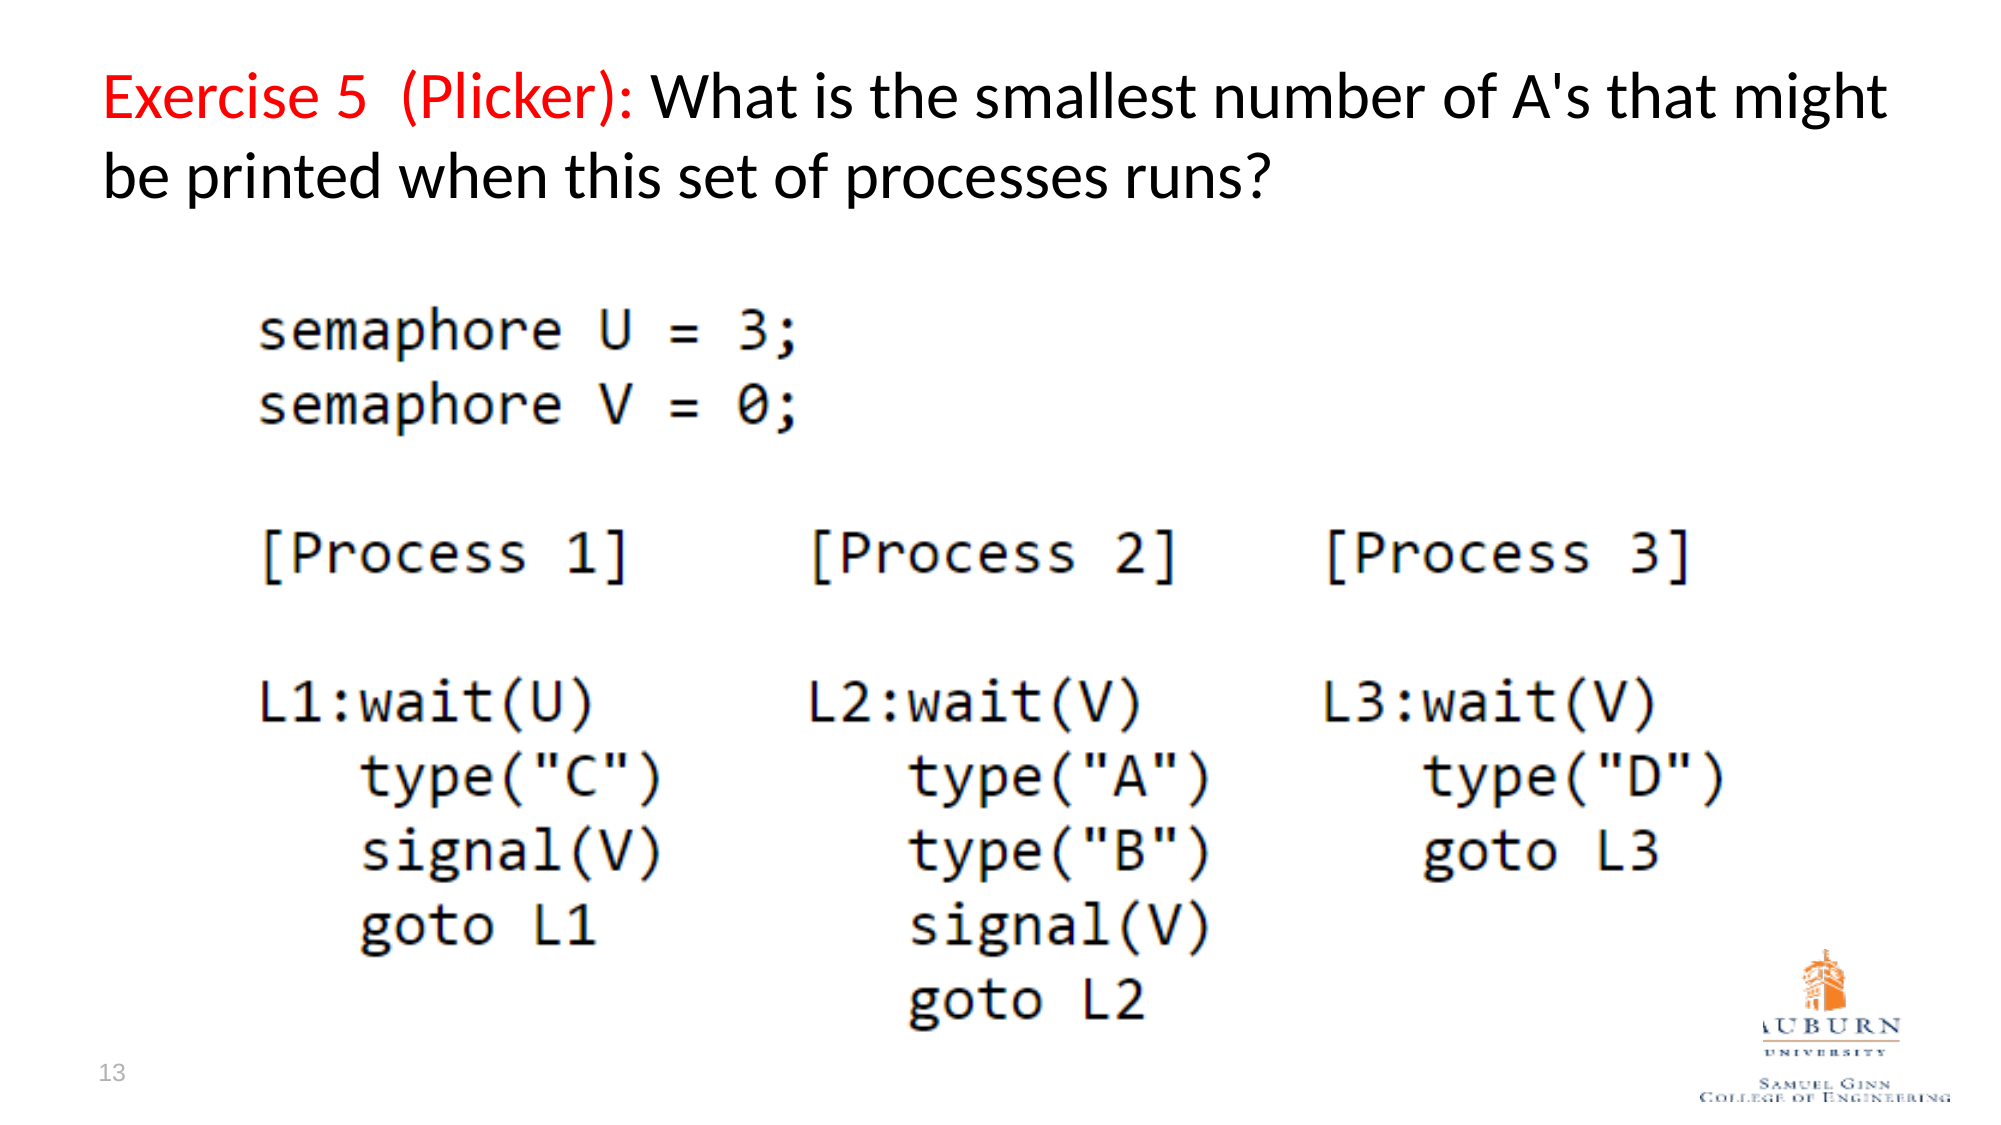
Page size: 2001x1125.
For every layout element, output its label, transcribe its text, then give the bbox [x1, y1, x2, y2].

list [237, 288, 1763, 1076]
picture [1700, 949, 1950, 1102]
slide_number 13 [83, 1041, 550, 1102]
title Exercise 5 (Plicker): What is the smallest number of A's that might be printed when this set of processes runs? [87, 24, 1963, 239]
